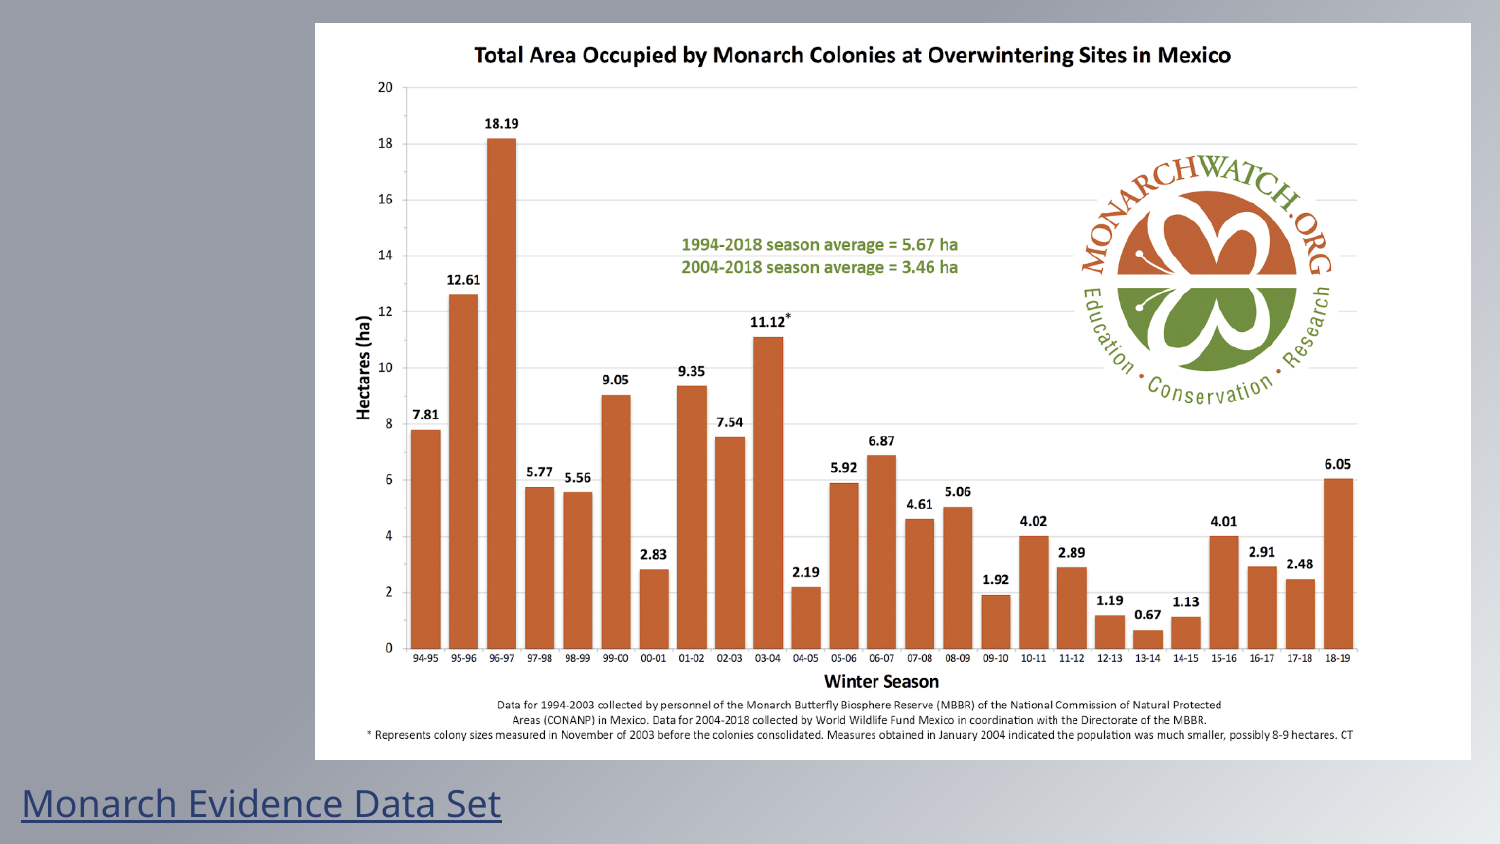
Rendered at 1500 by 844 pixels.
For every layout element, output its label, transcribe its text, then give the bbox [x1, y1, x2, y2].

picture [315, 22, 1471, 760]
list Monarch Evidence Data Set [20, 772, 1479, 824]
